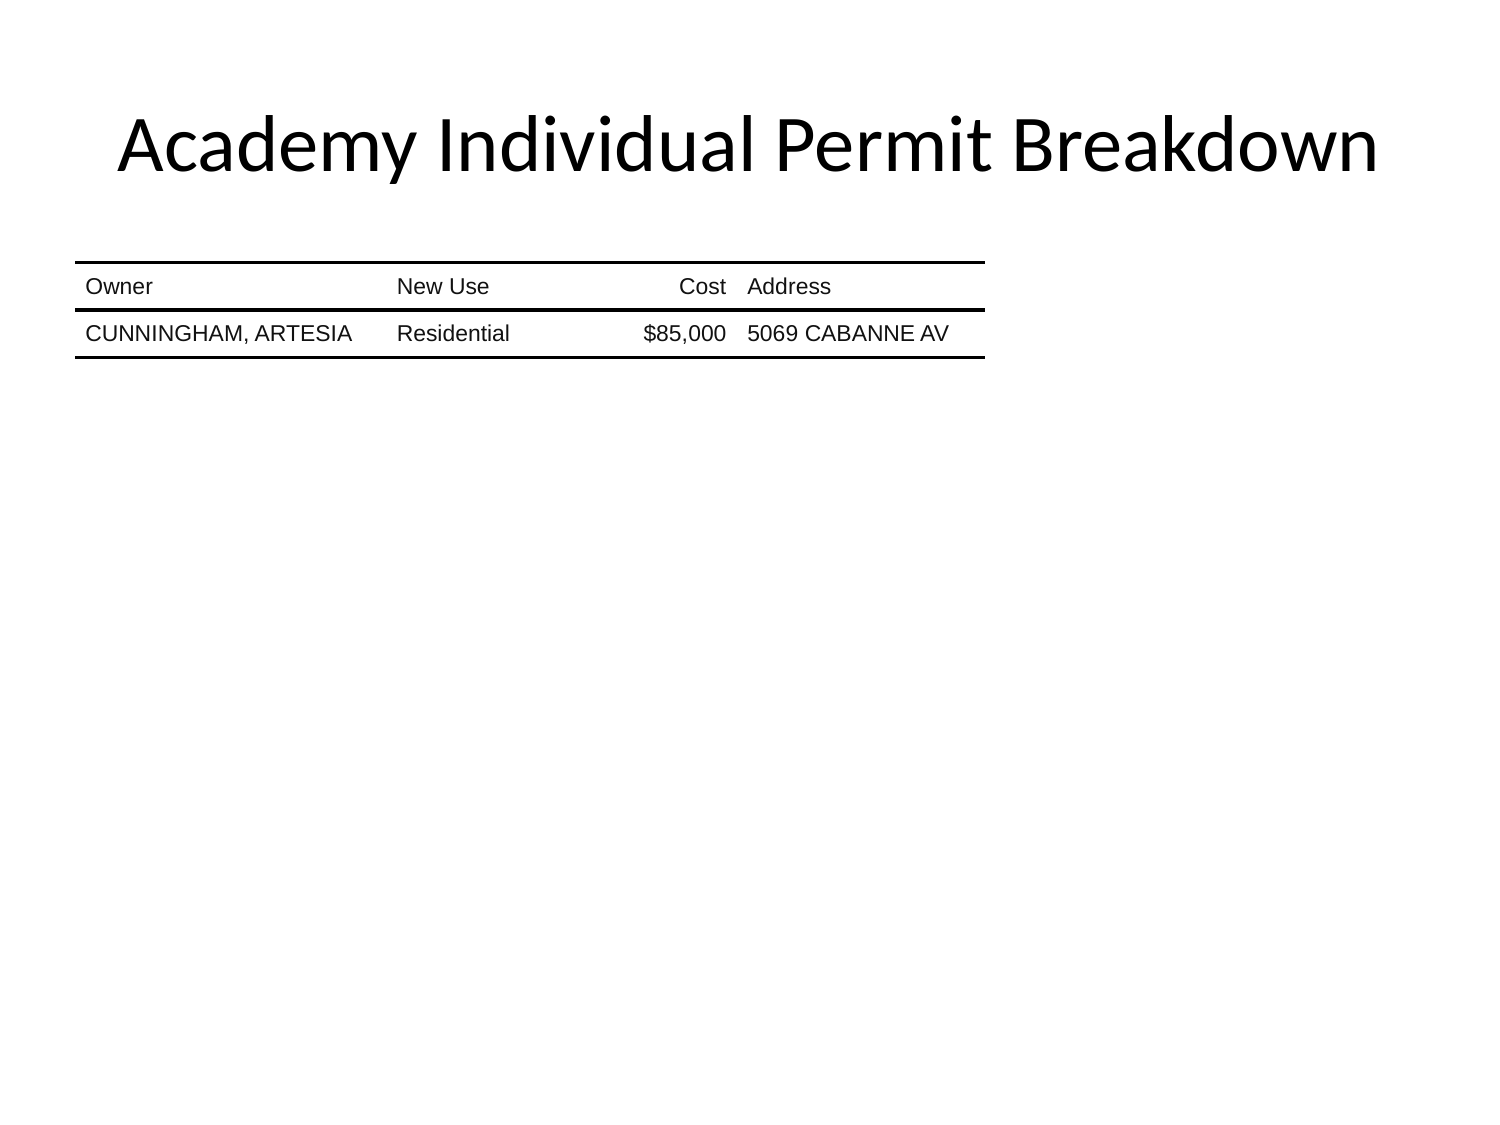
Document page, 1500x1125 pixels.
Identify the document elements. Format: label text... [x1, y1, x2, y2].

table_header Cost [543, 264, 737, 308]
table_header Owner [75, 264, 386, 308]
table_cell Residential [386, 312, 543, 356]
table_header Address [737, 264, 985, 308]
table_header New Use [386, 264, 543, 308]
table_cell 5069 CABANNE AV [737, 312, 985, 356]
title Academy Individual Permit Breakdown [75, 45, 1425, 233]
table_cell $85,000 [543, 312, 737, 356]
table_cell CUNNINGHAM, ARTESIA [75, 312, 386, 356]
